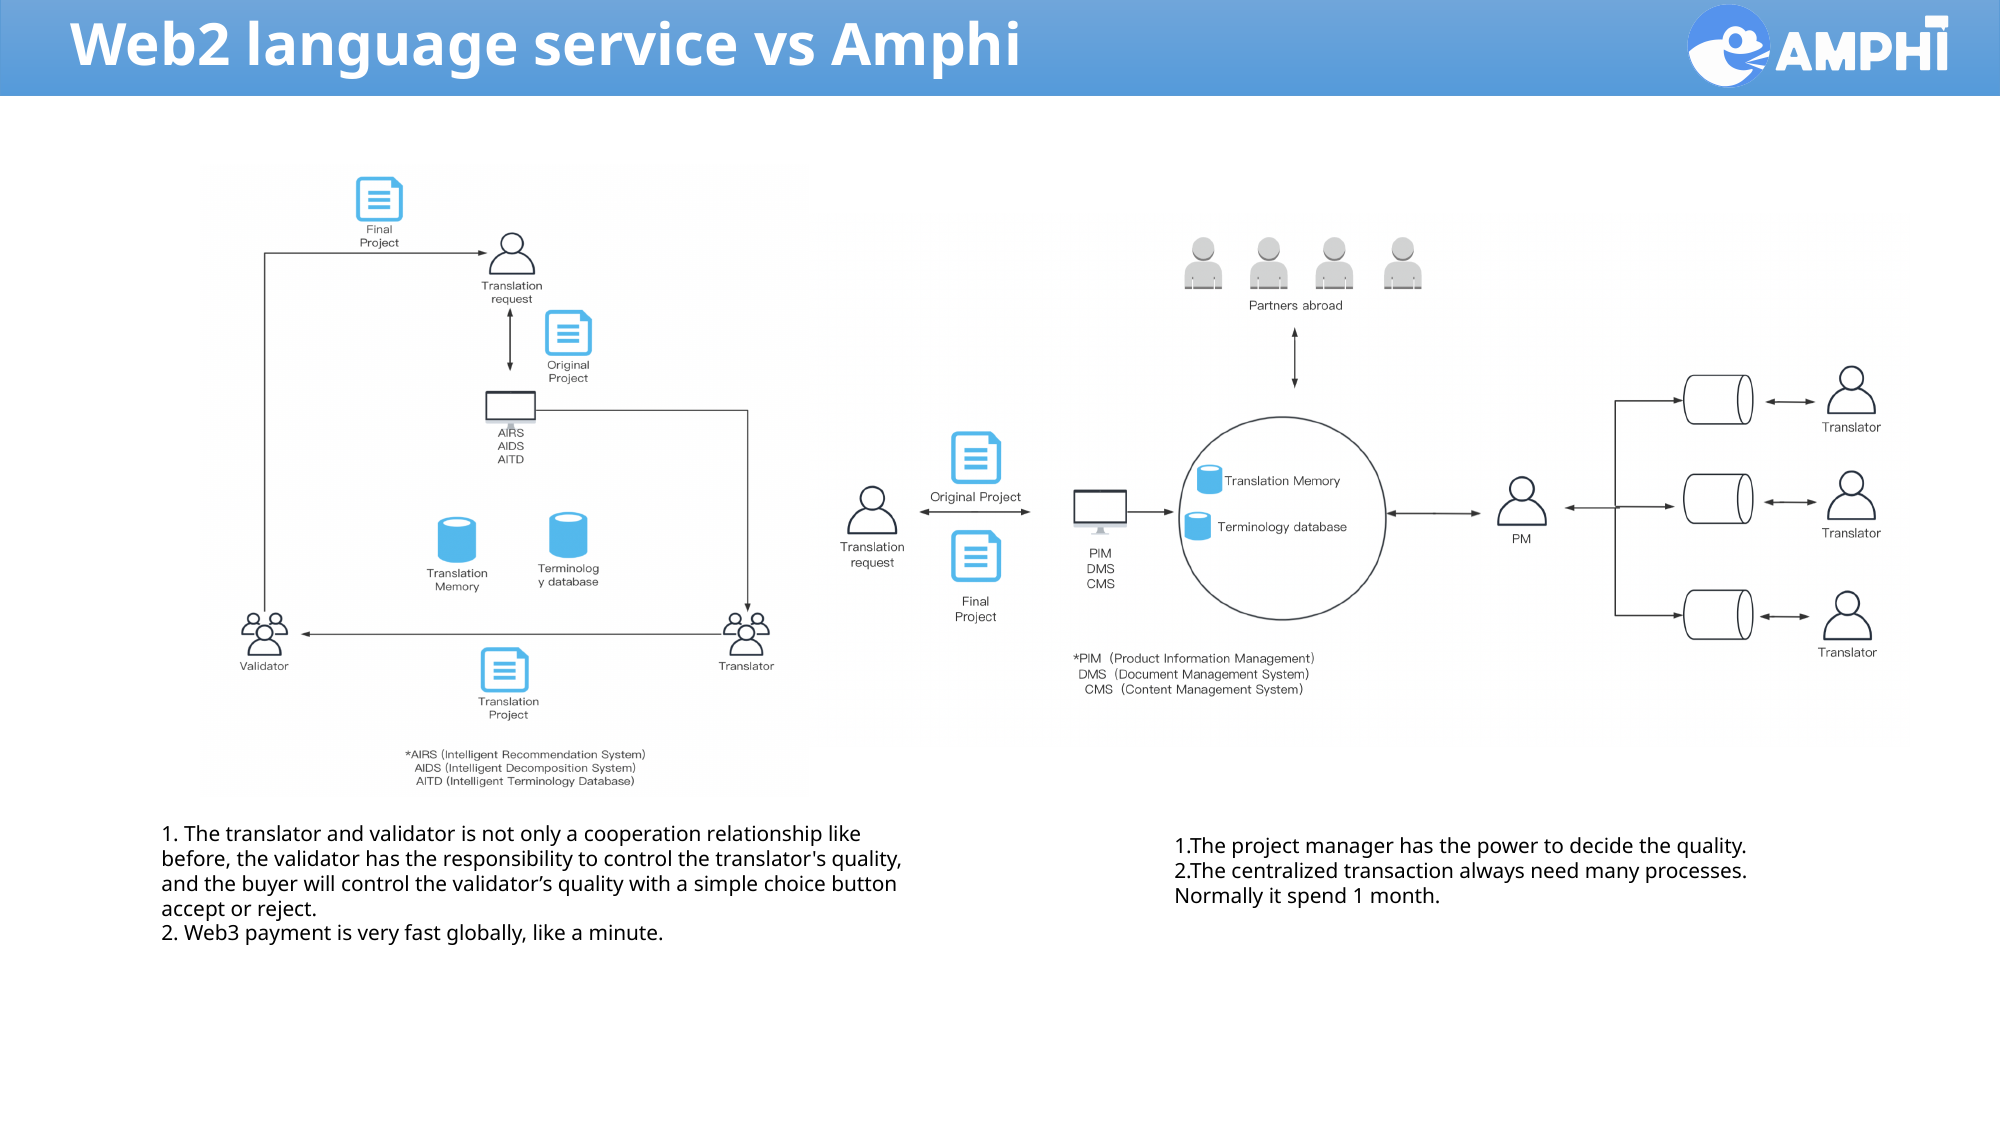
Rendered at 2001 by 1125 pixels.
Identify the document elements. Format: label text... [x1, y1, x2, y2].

text_box 1.The project manager has the power to decide the quality. 2.The centralized transaction always need many processes. Normally it spend 1 month. [1159, 825, 1768, 940]
text_box Web2 language service vs Amphi [55, 0, 1037, 85]
text_box 1. The translator and validator is not only a cooperation relationship like before, the validator has the responsibility to control the translator's quality, and the buyer will control the validator’s quality with a simple choice button accept or reject. 2. Web3 payment is very fast globally, like a minute. [146, 812, 946, 978]
picture [200, 164, 1910, 797]
picture [1680, 0, 1965, 93]
